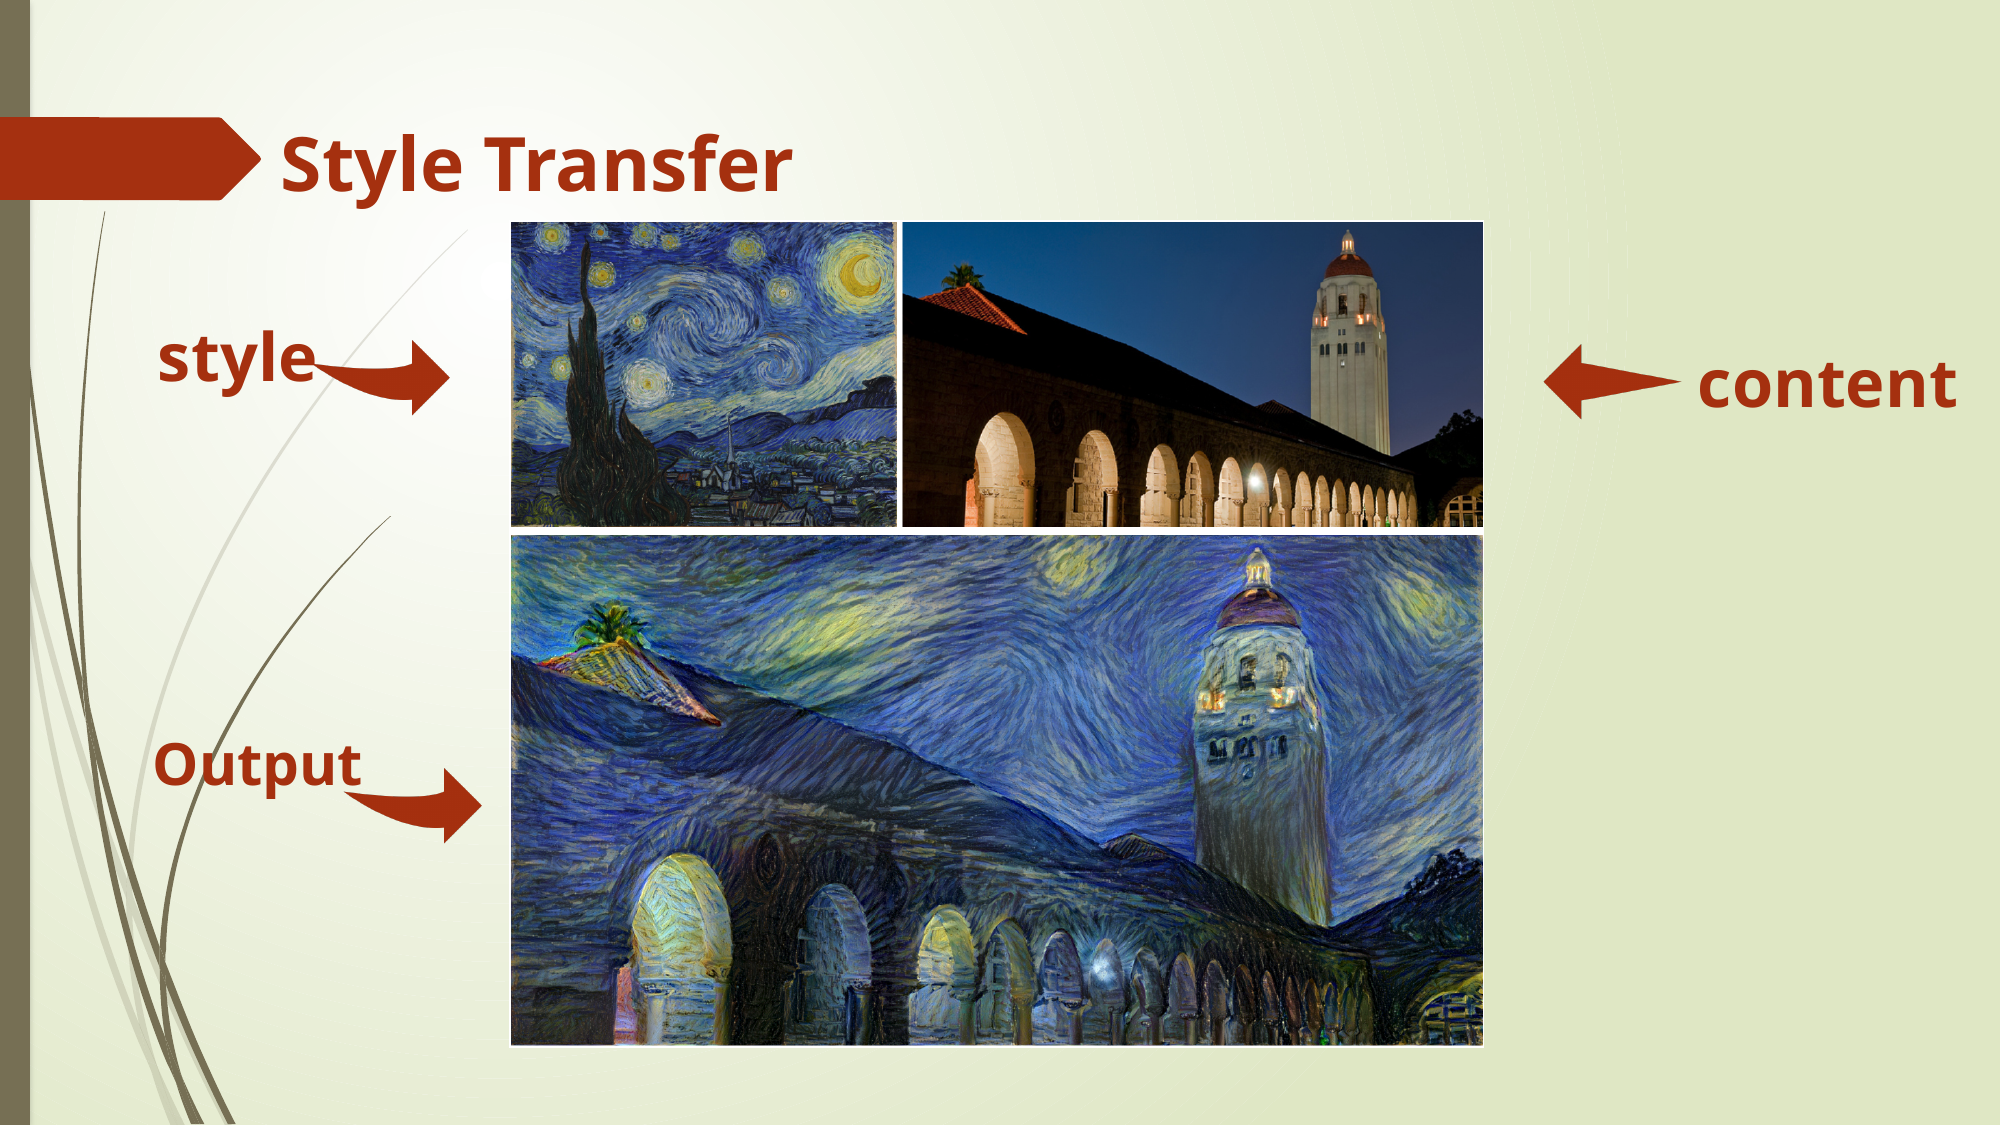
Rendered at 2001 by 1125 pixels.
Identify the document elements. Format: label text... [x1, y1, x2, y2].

title Style Transfer [265, 108, 836, 221]
text_box style [143, 306, 301, 402]
picture [336, 730, 488, 882]
picture [304, 302, 456, 453]
picture [1537, 306, 1688, 458]
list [509, 219, 1484, 1048]
text_box Output [138, 720, 378, 805]
text_box content [1692, 333, 1974, 429]
